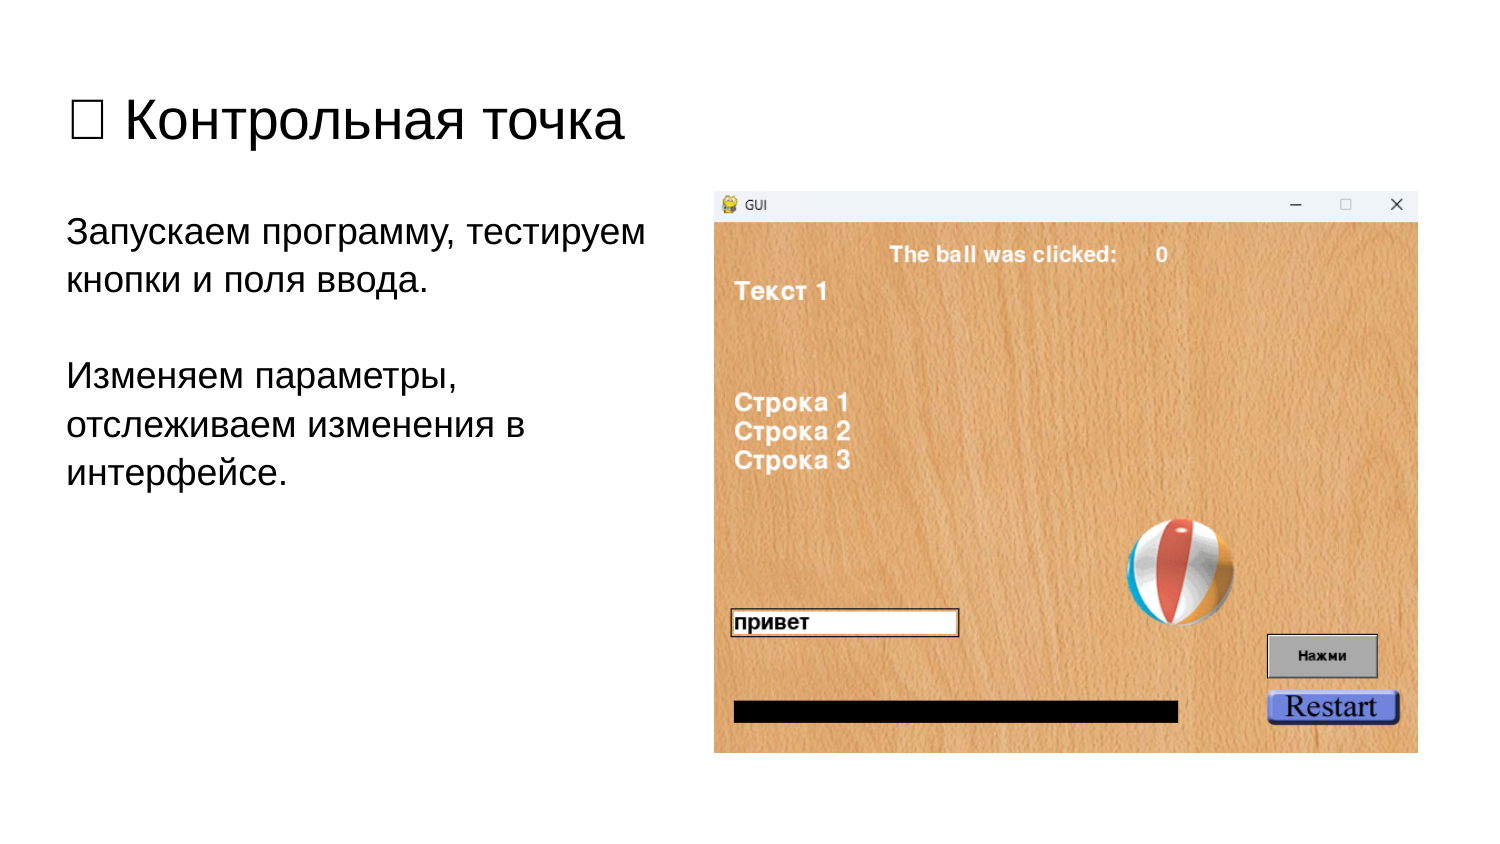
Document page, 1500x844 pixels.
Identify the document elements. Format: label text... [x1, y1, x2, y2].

list Запускаем программу, тестируем кнопки и поля ввода. Изменяем параметры, отслеживаем изменения в интерфейсе. [51, 189, 690, 750]
title ✅ Контрольная точка [51, 72, 1449, 167]
picture [713, 191, 1418, 753]
